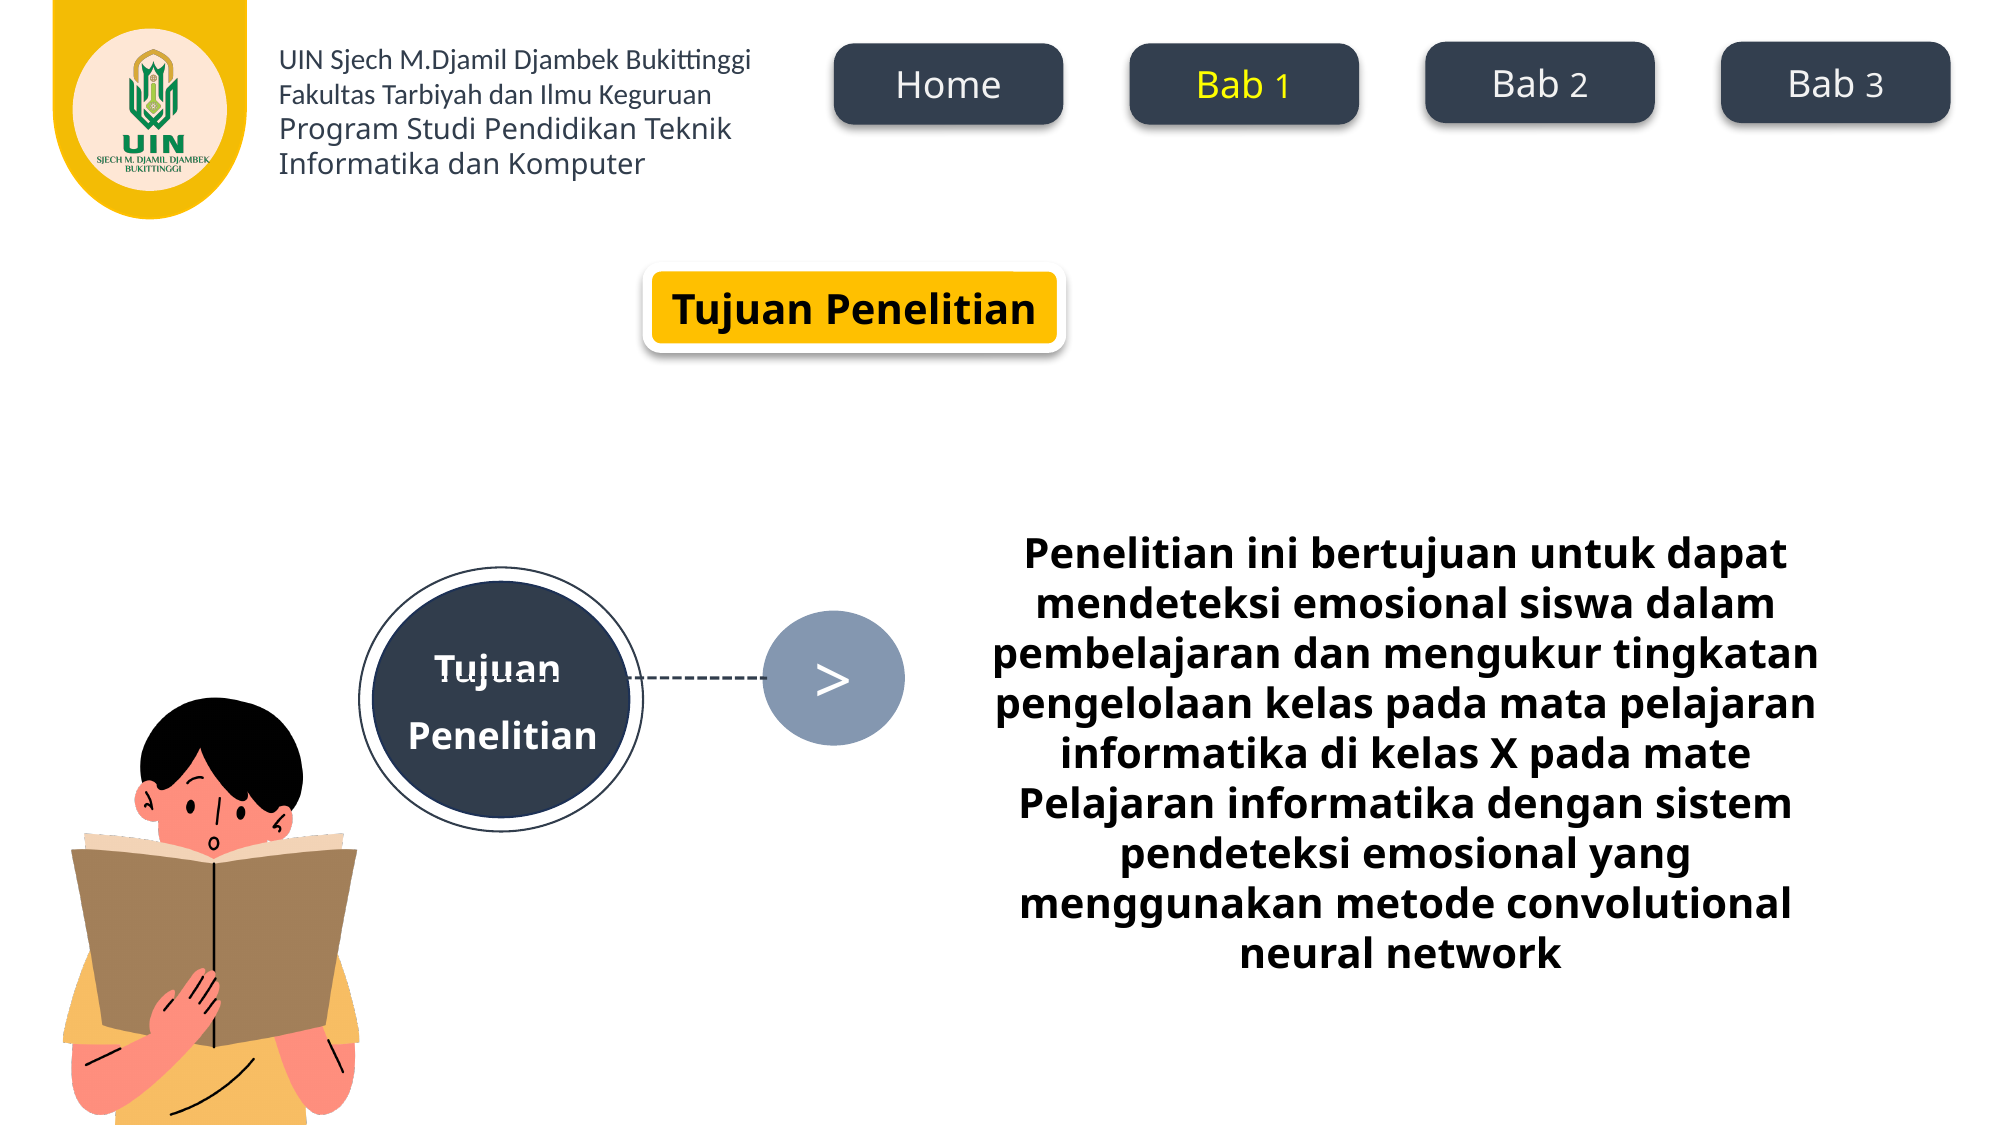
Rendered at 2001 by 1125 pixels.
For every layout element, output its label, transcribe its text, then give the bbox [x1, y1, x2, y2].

text_box UIN Sjech M.Djamil Djambek Bukittinggi Fakultas Tarbiyah dan Ilmu Keguruan Program Studi Pendidikan Teknik Informatika dan Komputer [278, 40, 764, 181]
text_box [105, 28, 194, 43]
text_box Tujuan Penelitian [646, 265, 1063, 350]
text_box Bab 1 [1128, 42, 1361, 126]
text_box [52, 0, 247, 220]
picture [86, 43, 221, 179]
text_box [316, 567, 680, 832]
text_box Bab 2 [1424, 40, 1656, 125]
text_box Home [832, 42, 1065, 126]
text_box Bab 3 [1720, 40, 1952, 125]
text_box [109, 179, 190, 191]
text_box [62, 686, 360, 1125]
text_box [72, 64, 86, 156]
text_box [221, 78, 227, 141]
text_box > [766, 614, 902, 742]
text_box Penelitian ini bertujuan untuk dapat mendeteksi emosional siswa dalam pembelajaran dan mengukur tingkatan pengelolaan kelas pada mata pelajaran informatika di kelas X pada mate Pelajaran informatika dengan sistem pendeteksi emosional yang menggunakan metode convolutional neural network [948, 518, 1864, 984]
